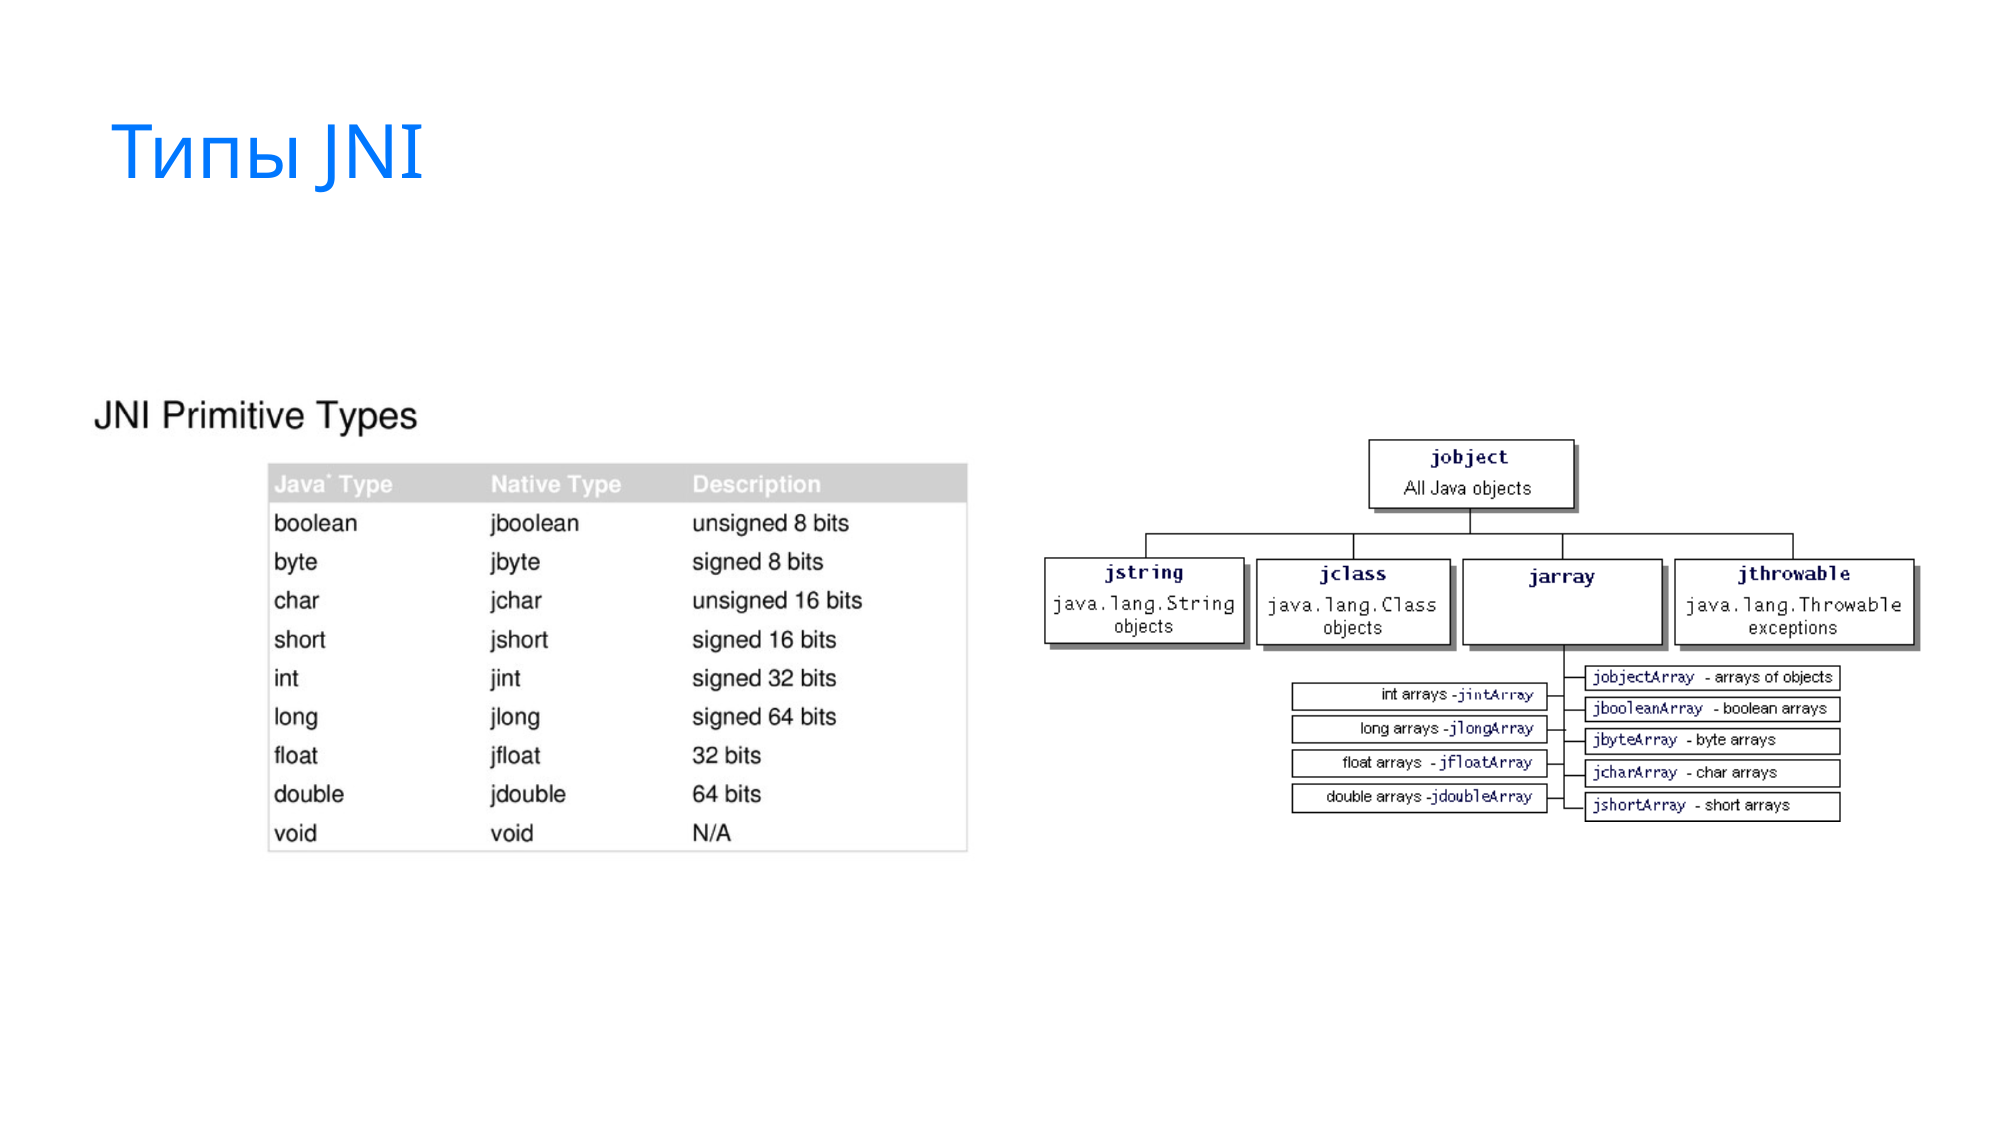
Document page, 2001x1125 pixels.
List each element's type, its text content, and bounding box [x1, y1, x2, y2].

title Типы JNI [111, 113, 1739, 291]
picture [85, 377, 1021, 883]
picture [1043, 438, 1922, 822]
